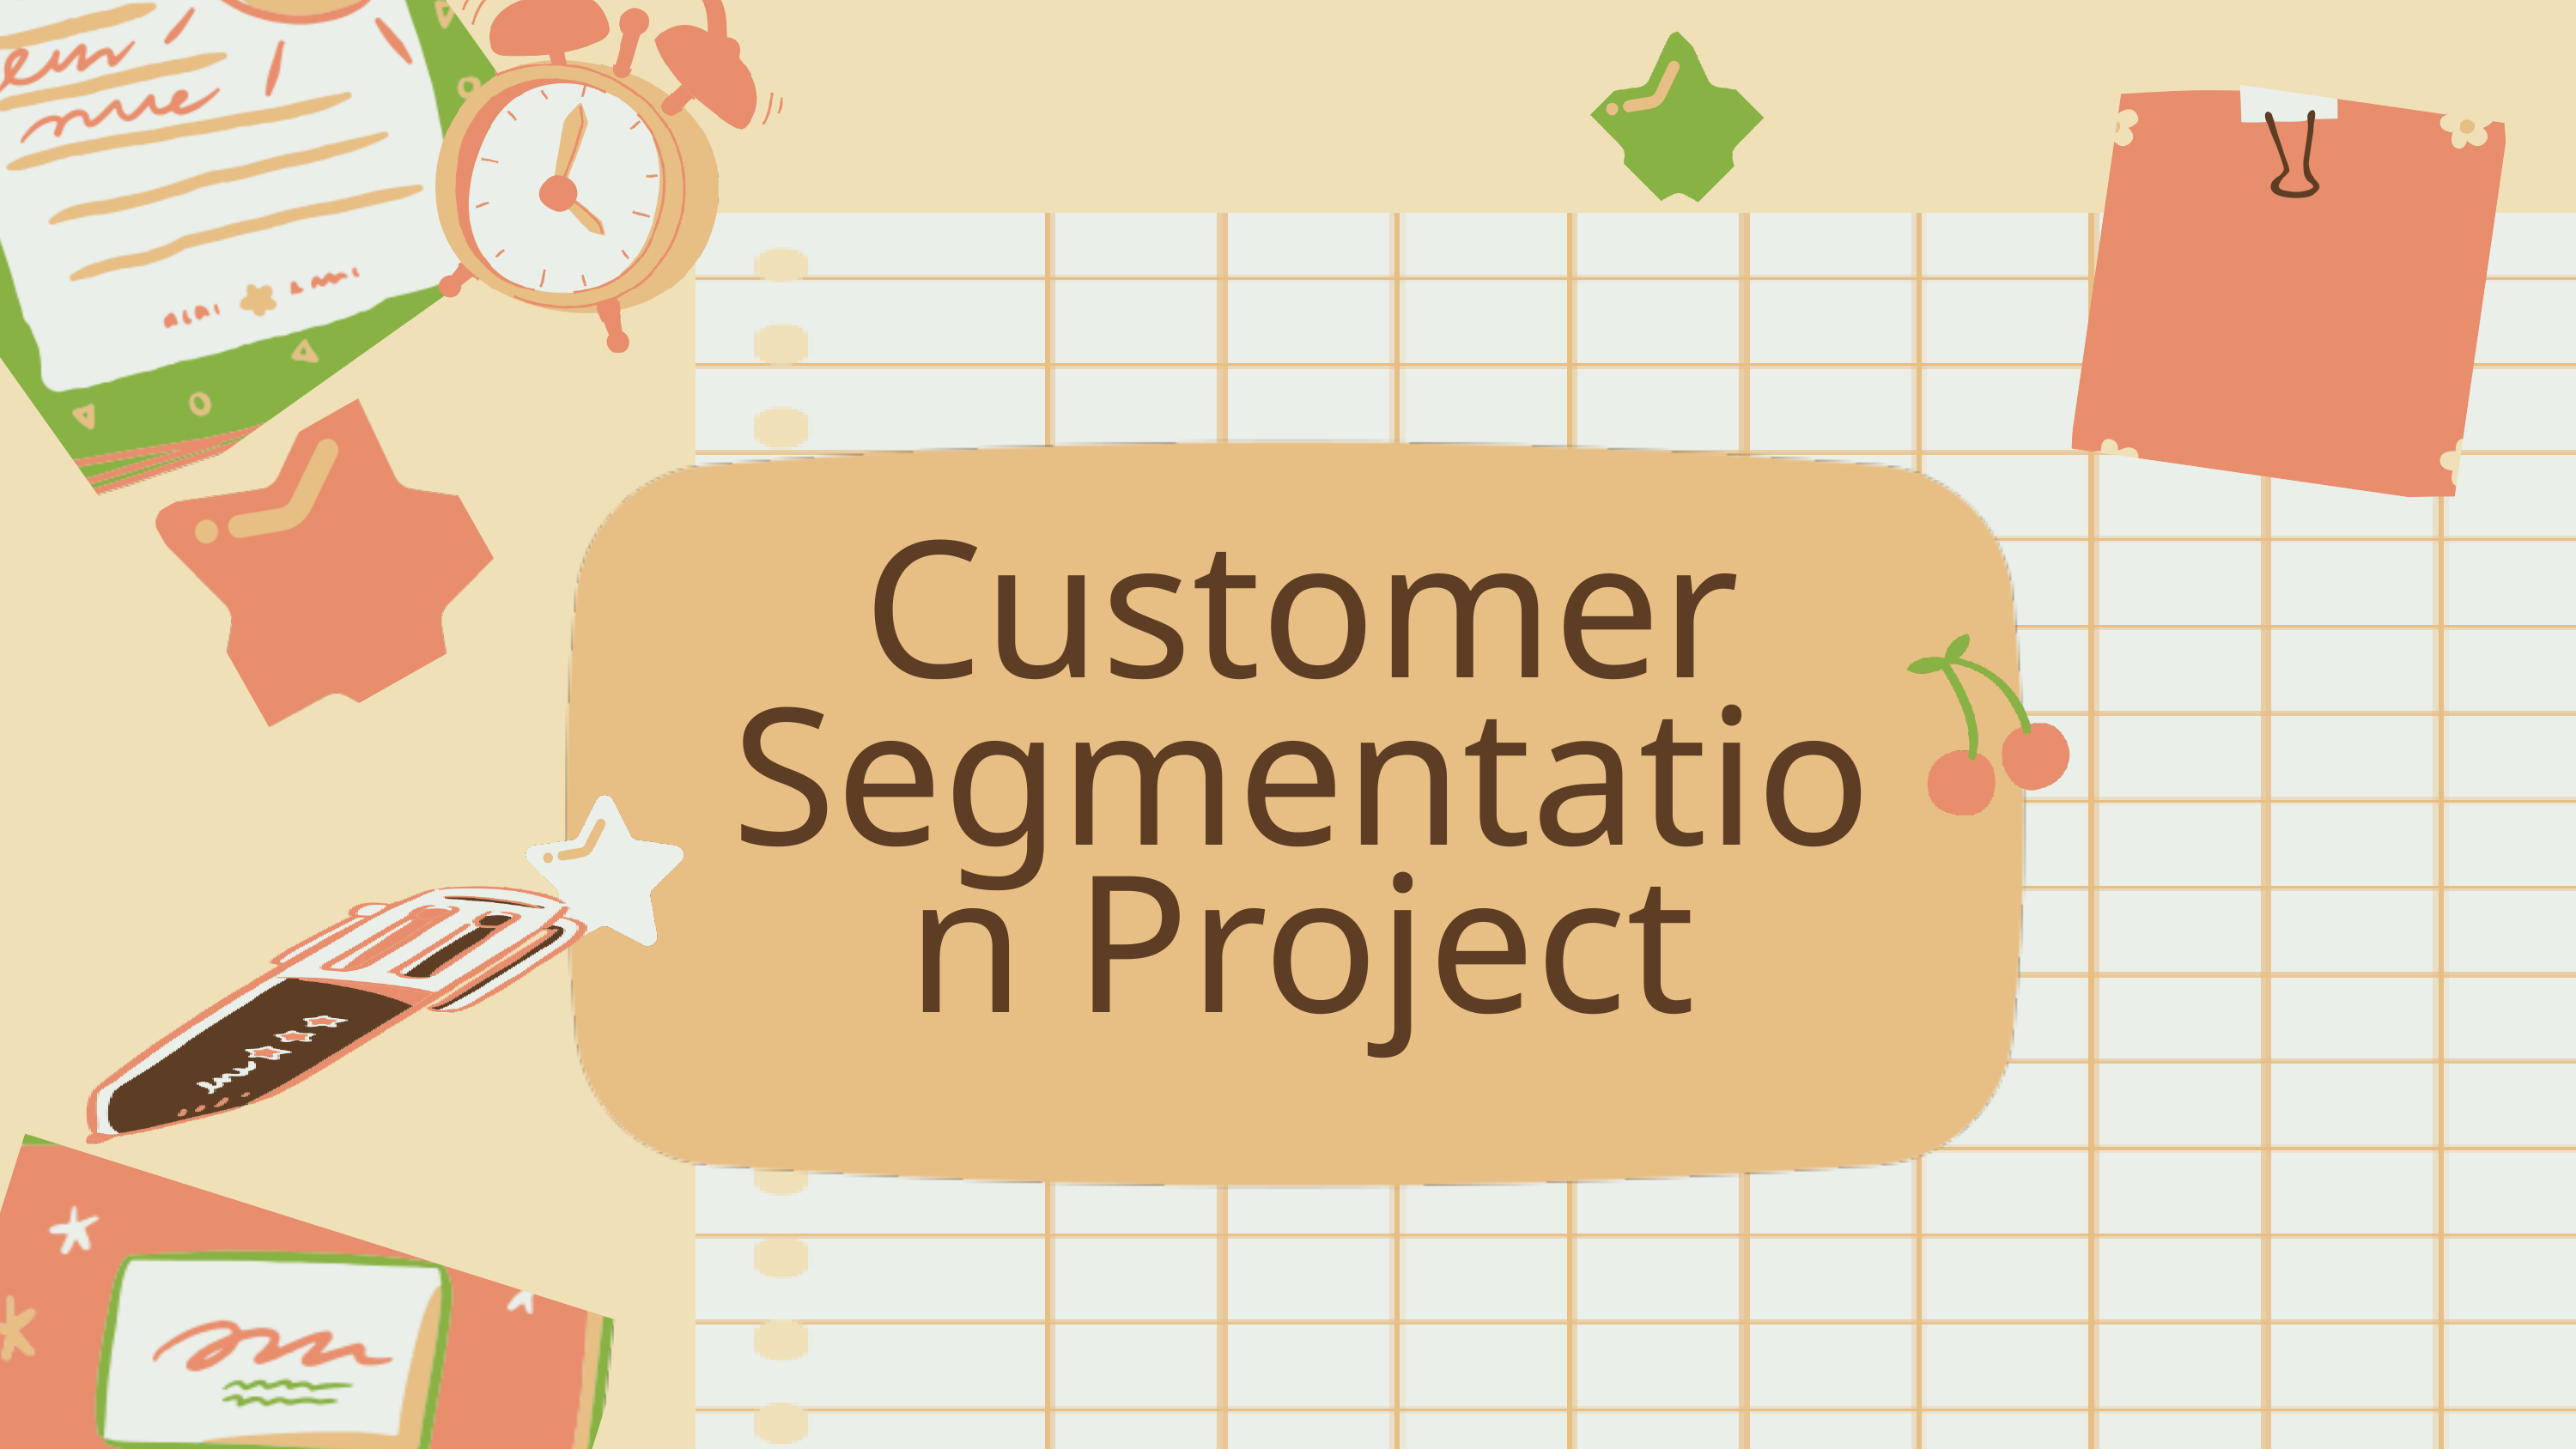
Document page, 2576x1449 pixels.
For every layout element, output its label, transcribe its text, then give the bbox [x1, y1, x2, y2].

text_box [0, 0, 426, 526]
text_box Customer Segmentation Project [696, 548, 1908, 1051]
text_box [85, 886, 587, 1145]
text_box [149, 379, 524, 748]
text_box [1583, 29, 1774, 221]
text_box [1908, 634, 2070, 815]
text_box [564, 435, 2029, 1195]
text_box [426, 0, 783, 353]
text_box [2069, 68, 2509, 504]
text_box [696, 213, 2576, 1449]
text_box [0, 1133, 632, 1449]
text_box [523, 793, 686, 949]
